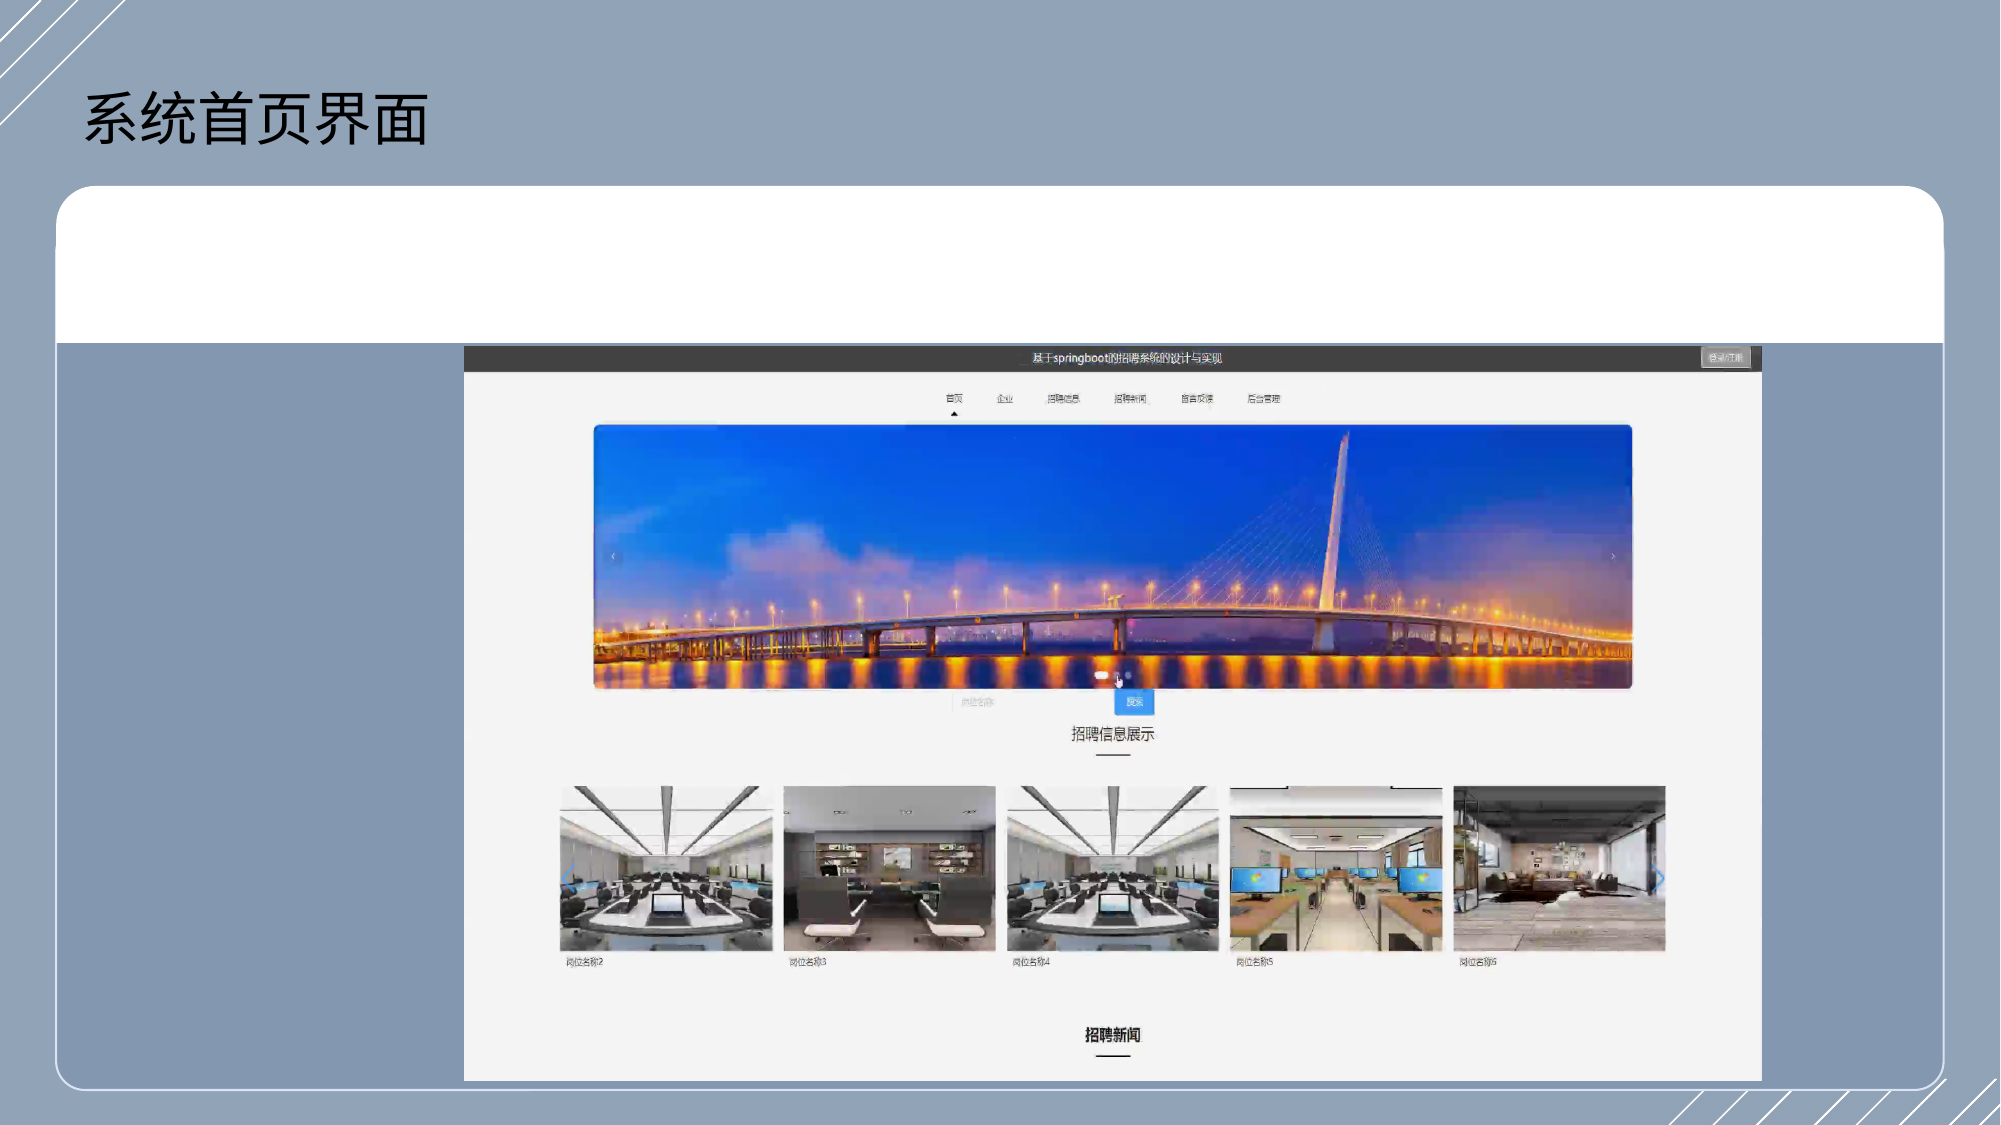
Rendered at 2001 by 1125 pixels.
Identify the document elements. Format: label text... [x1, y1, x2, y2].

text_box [56, 185, 1944, 1091]
picture [0, 0, 2001, 1125]
text_box 系统首页界面 [66, 75, 553, 160]
